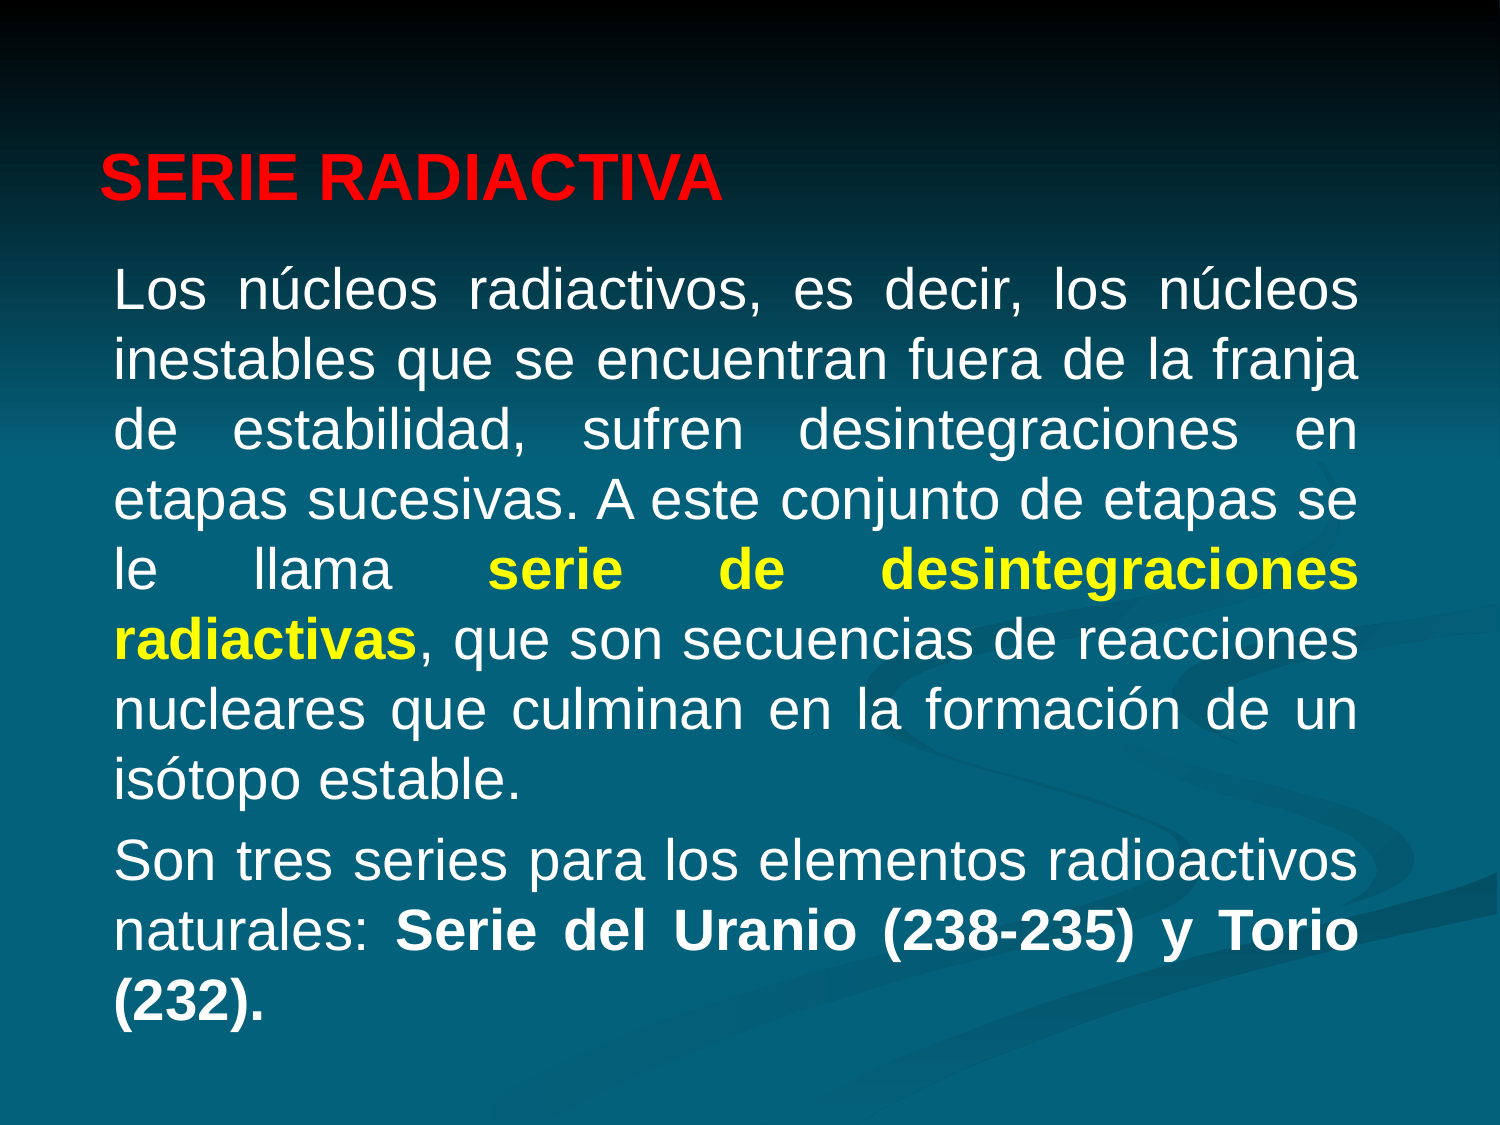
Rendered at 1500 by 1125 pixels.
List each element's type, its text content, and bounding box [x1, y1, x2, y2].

title SERIE RADIACTIVA [84, 79, 1436, 268]
list Los núcleos radiactivos, es decir, los núcleos inestables que se encuentran fuera de la franja de estabilidad, sufren desintegraciones en etapas sucesivas. A este conjunto de etapas se le llama serie de desintegraciones radiactivas, que son secuencias de reacciones nucleares que culminan en la formación de un isótopo estable. Son tres series para los elementos radioactivos naturales: Serie del Uranio (238-235) y Torio (232). [98, 243, 1377, 1040]
